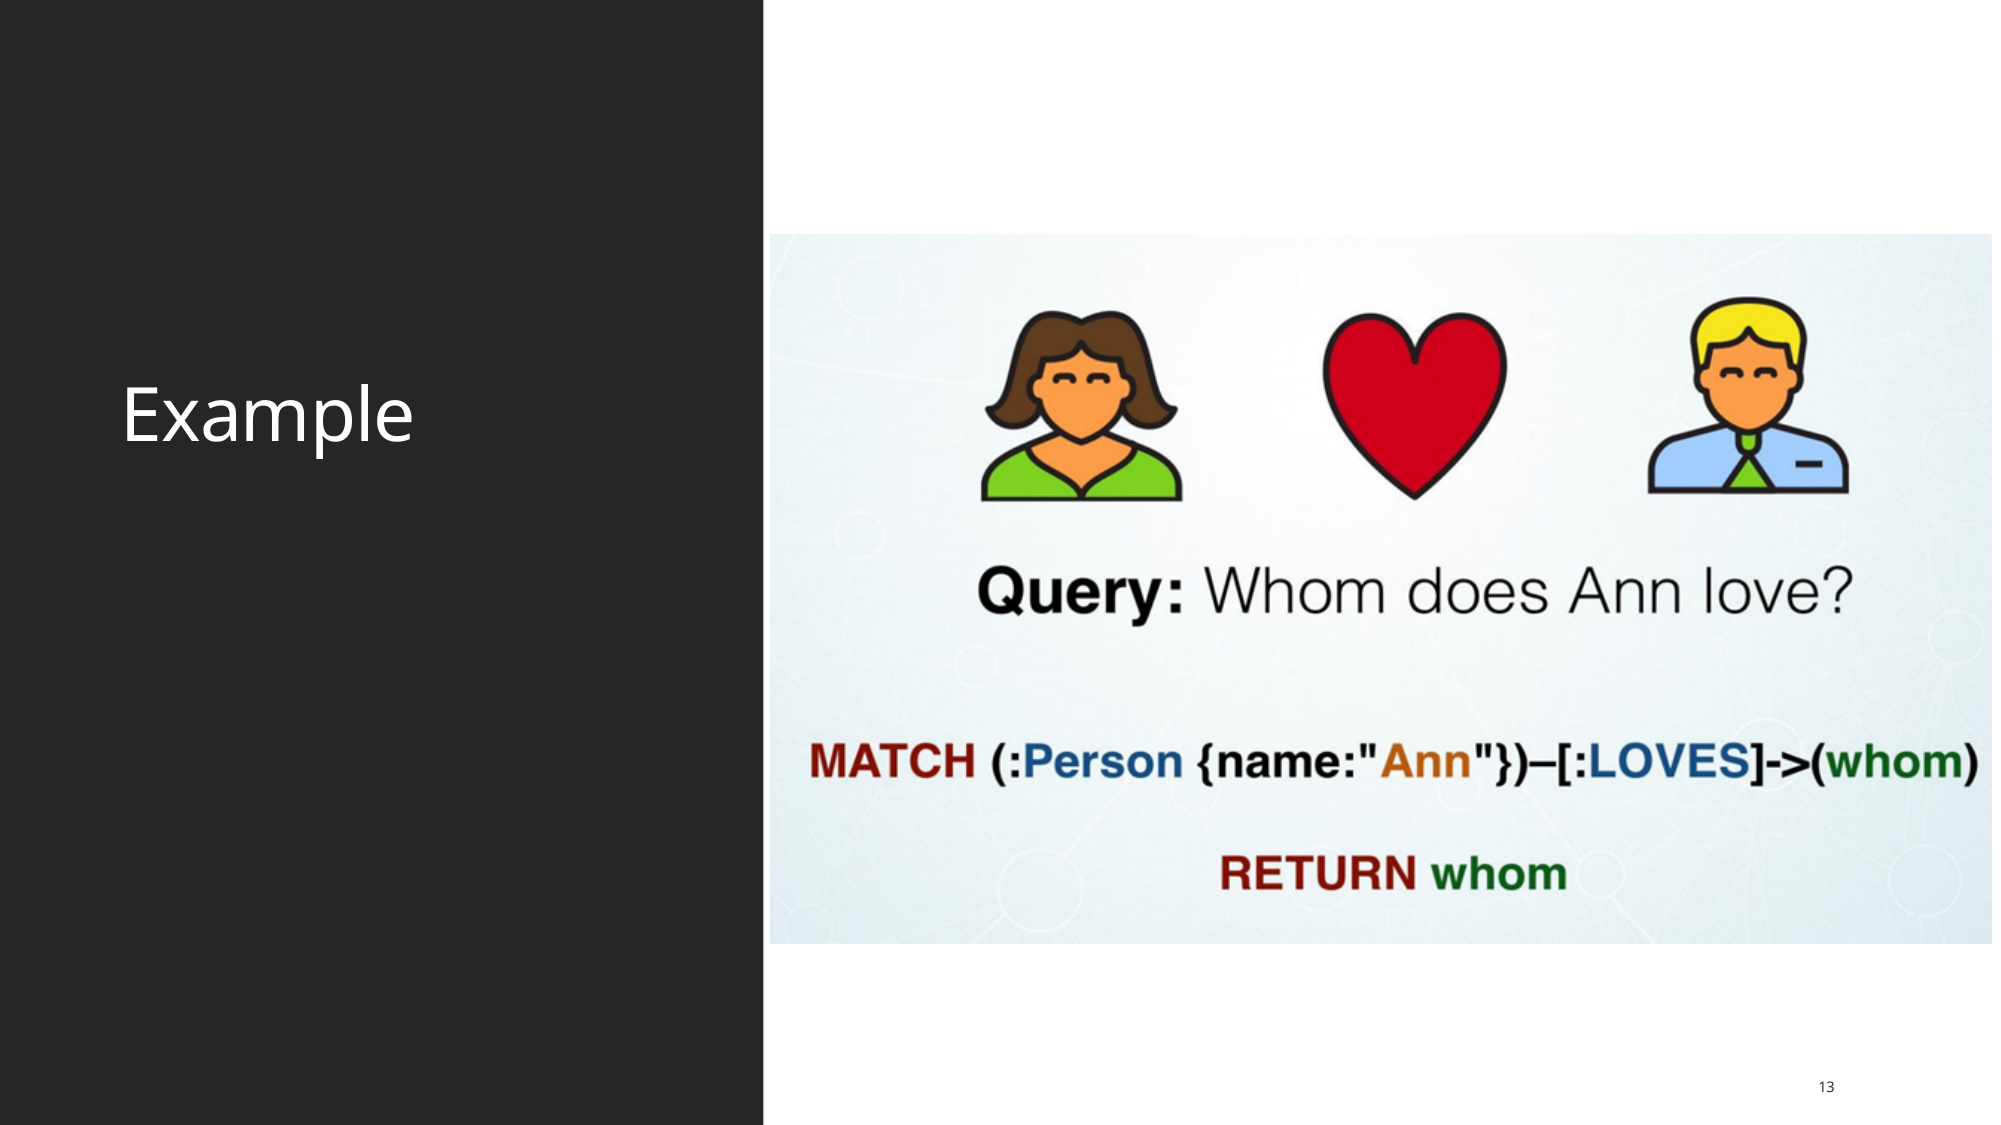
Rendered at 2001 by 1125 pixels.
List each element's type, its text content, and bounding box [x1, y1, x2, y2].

picture [769, 233, 1993, 945]
title Example [105, 128, 683, 473]
slide_number 13 [1803, 1057, 1932, 1118]
